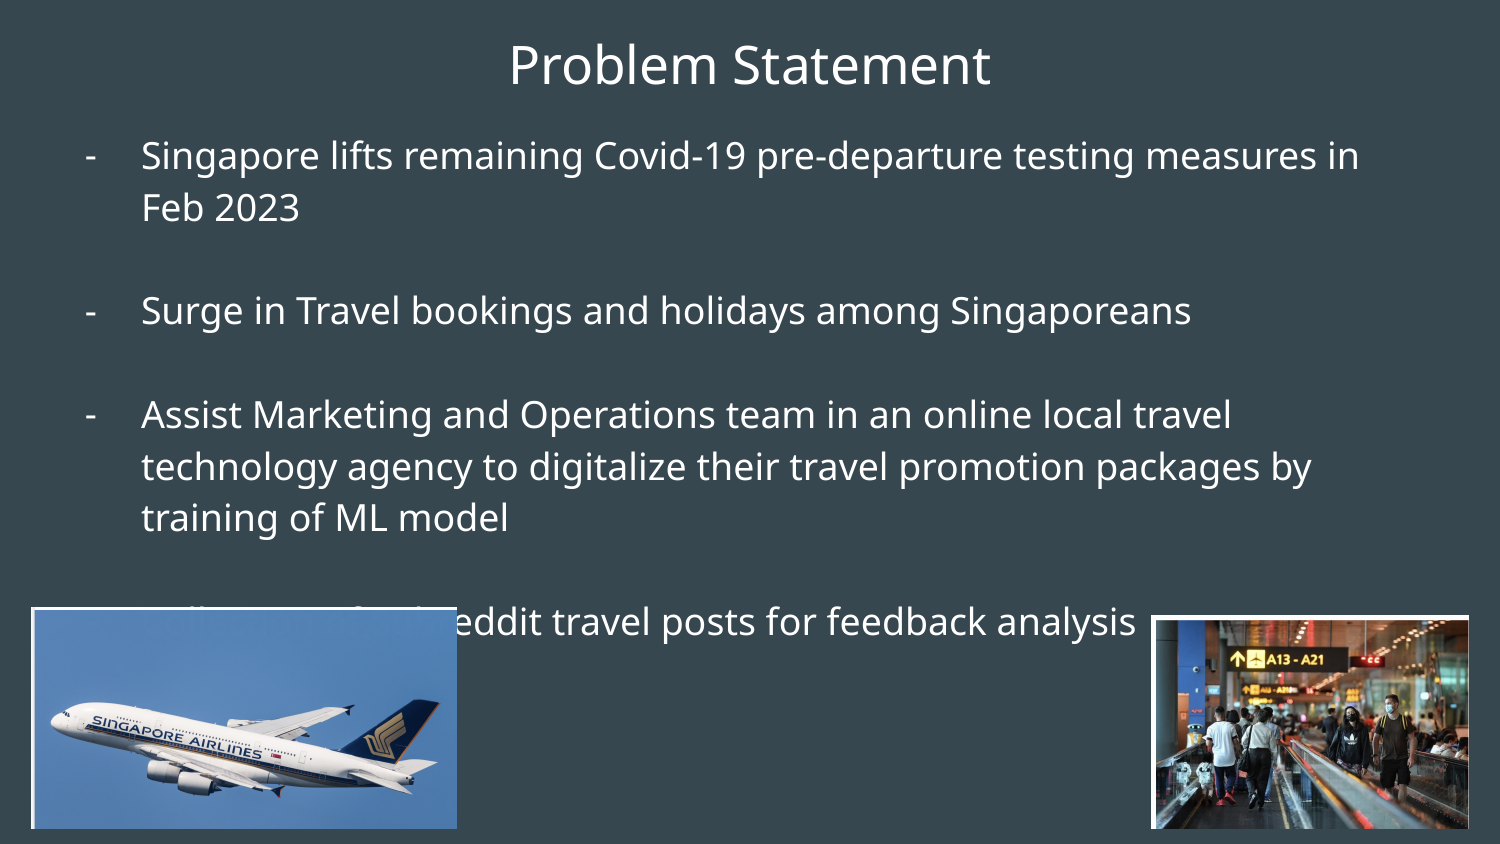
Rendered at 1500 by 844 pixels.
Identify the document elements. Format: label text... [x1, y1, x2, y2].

picture [30, 607, 457, 829]
picture [1151, 615, 1470, 829]
title Problem Statement [51, 16, 1449, 110]
list Singapore lifts remaining Covid-19 pre-departure testing measures in Feb 2023 Surge in Travel bookings and holidays among Singaporeans Assist Marketing and Operations team in an online local travel technology agency to digitalize their travel promotion packages by training of ML model Collection of Subreddit travel posts for feedback analysis [51, 110, 1449, 671]
